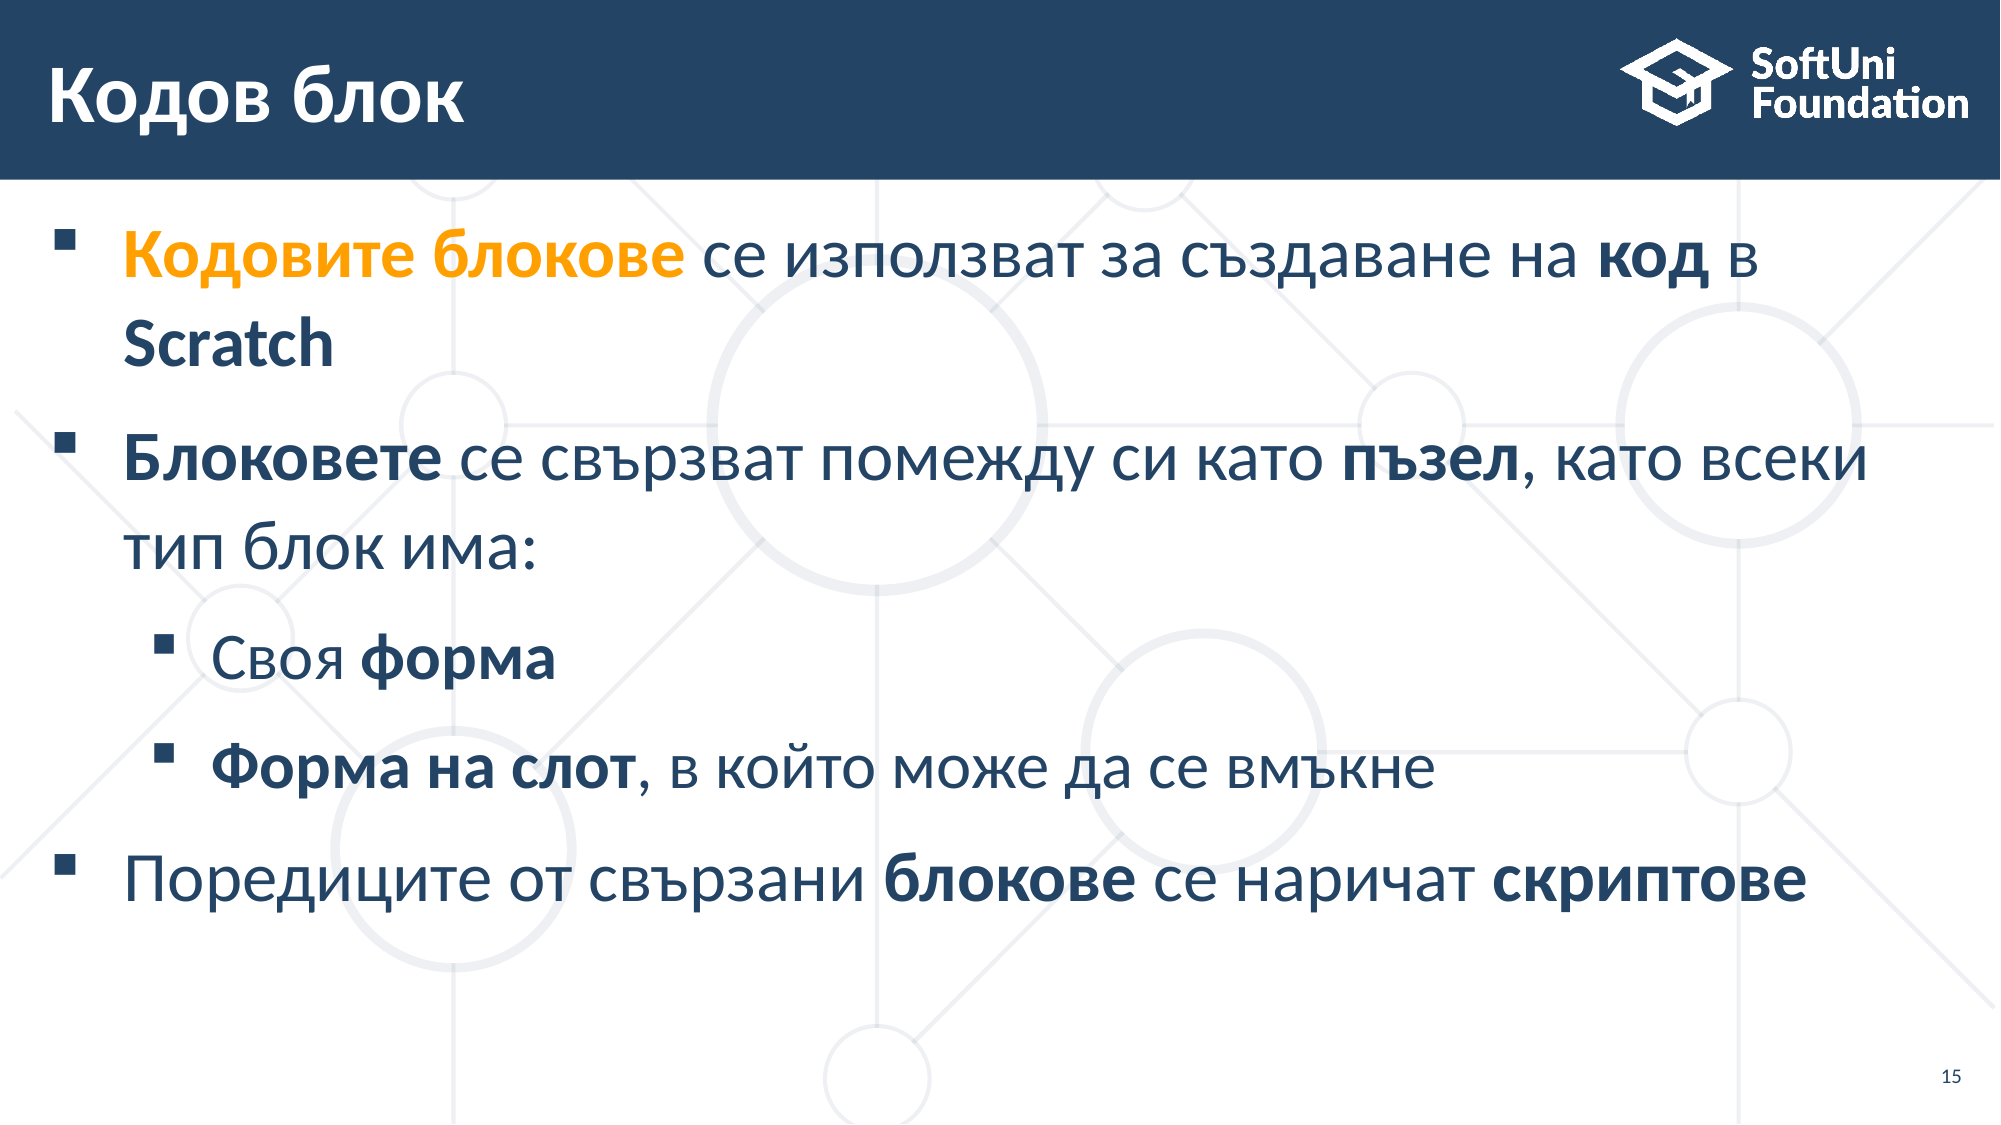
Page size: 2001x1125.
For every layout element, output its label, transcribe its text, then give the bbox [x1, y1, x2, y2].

picture [1619, 38, 1968, 126]
slide_number 15 [1897, 1049, 1968, 1101]
title Кодов блок [31, 16, 1591, 162]
list Кодовите блоковe се използват за създаване на код в Scratch Блоковете се свързват помежду си като пъзел, като всеки тип блок има: Своя форма Форма на слот, в който може да се вмъкне Поредиците от свързани блокове се наричат скриптове [31, 196, 1970, 1050]
